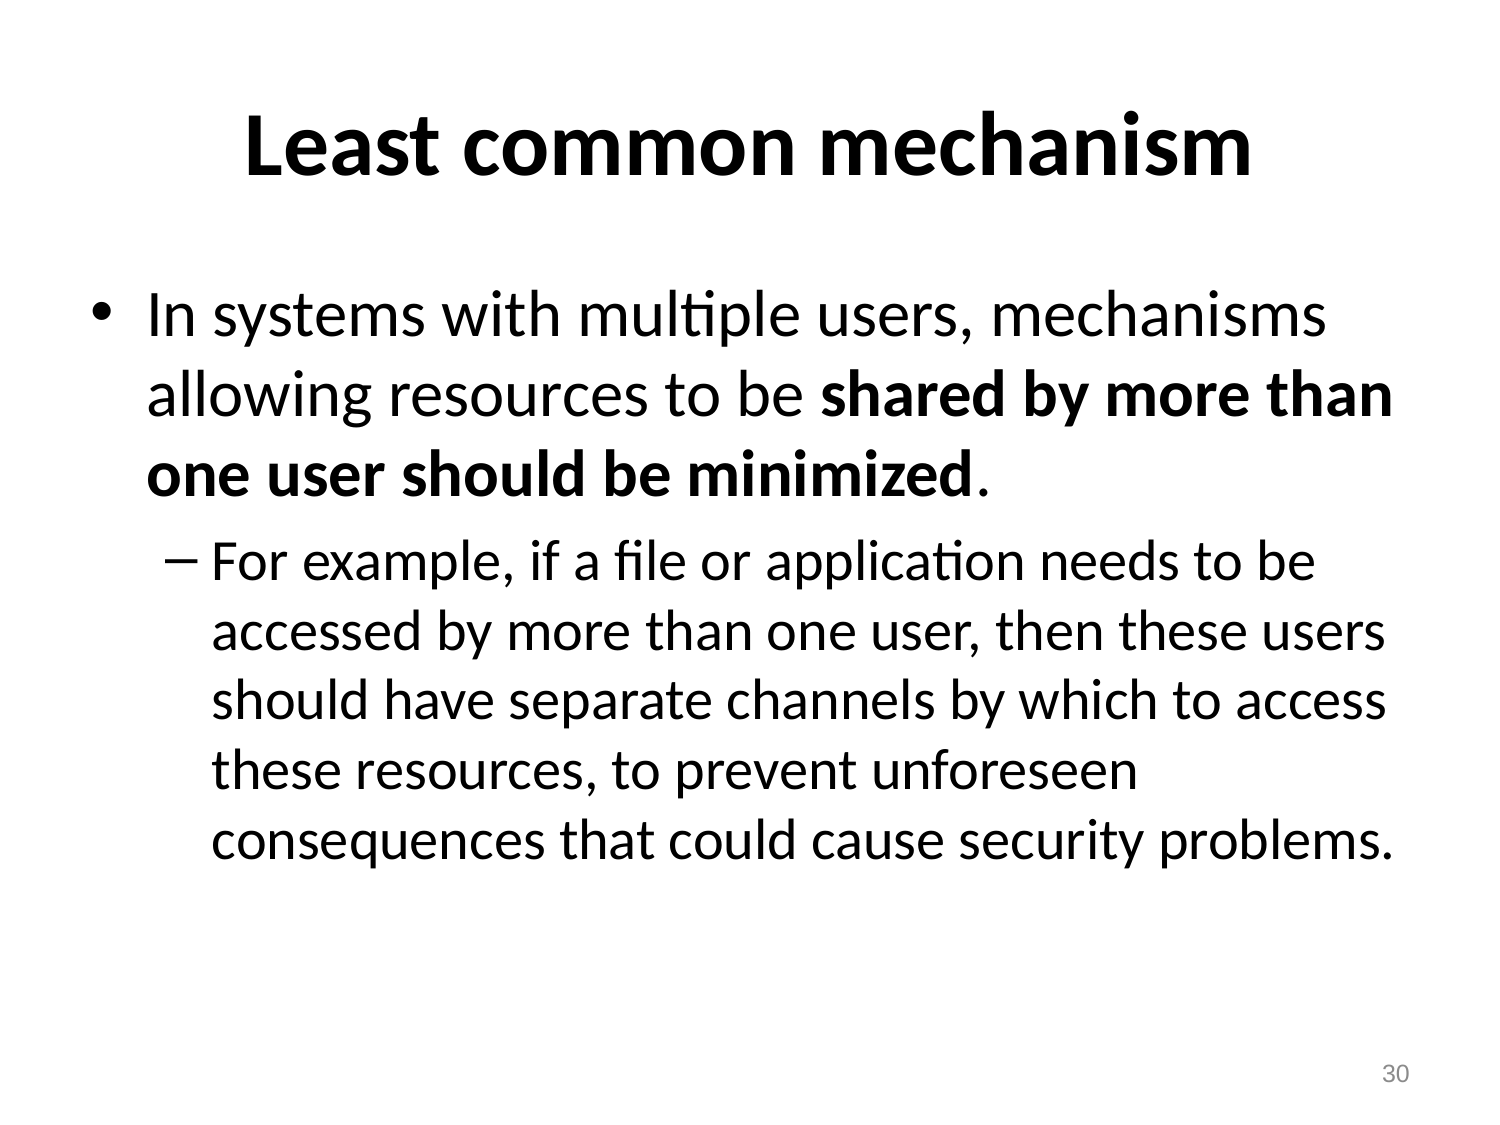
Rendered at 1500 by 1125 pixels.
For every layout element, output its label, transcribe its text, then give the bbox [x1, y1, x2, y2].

list In systems with multiple users, mechanisms allowing resources to be shared by more than one user should be minimized. For example, if a file or application needs to be accessed by more than one user, then these users should have separate channels by which to access these resources, to prevent unforeseen consequences that could cause security problems. [75, 262, 1425, 1005]
slide_number 30 [1074, 1042, 1425, 1103]
title Least common mechanism [75, 45, 1425, 233]
